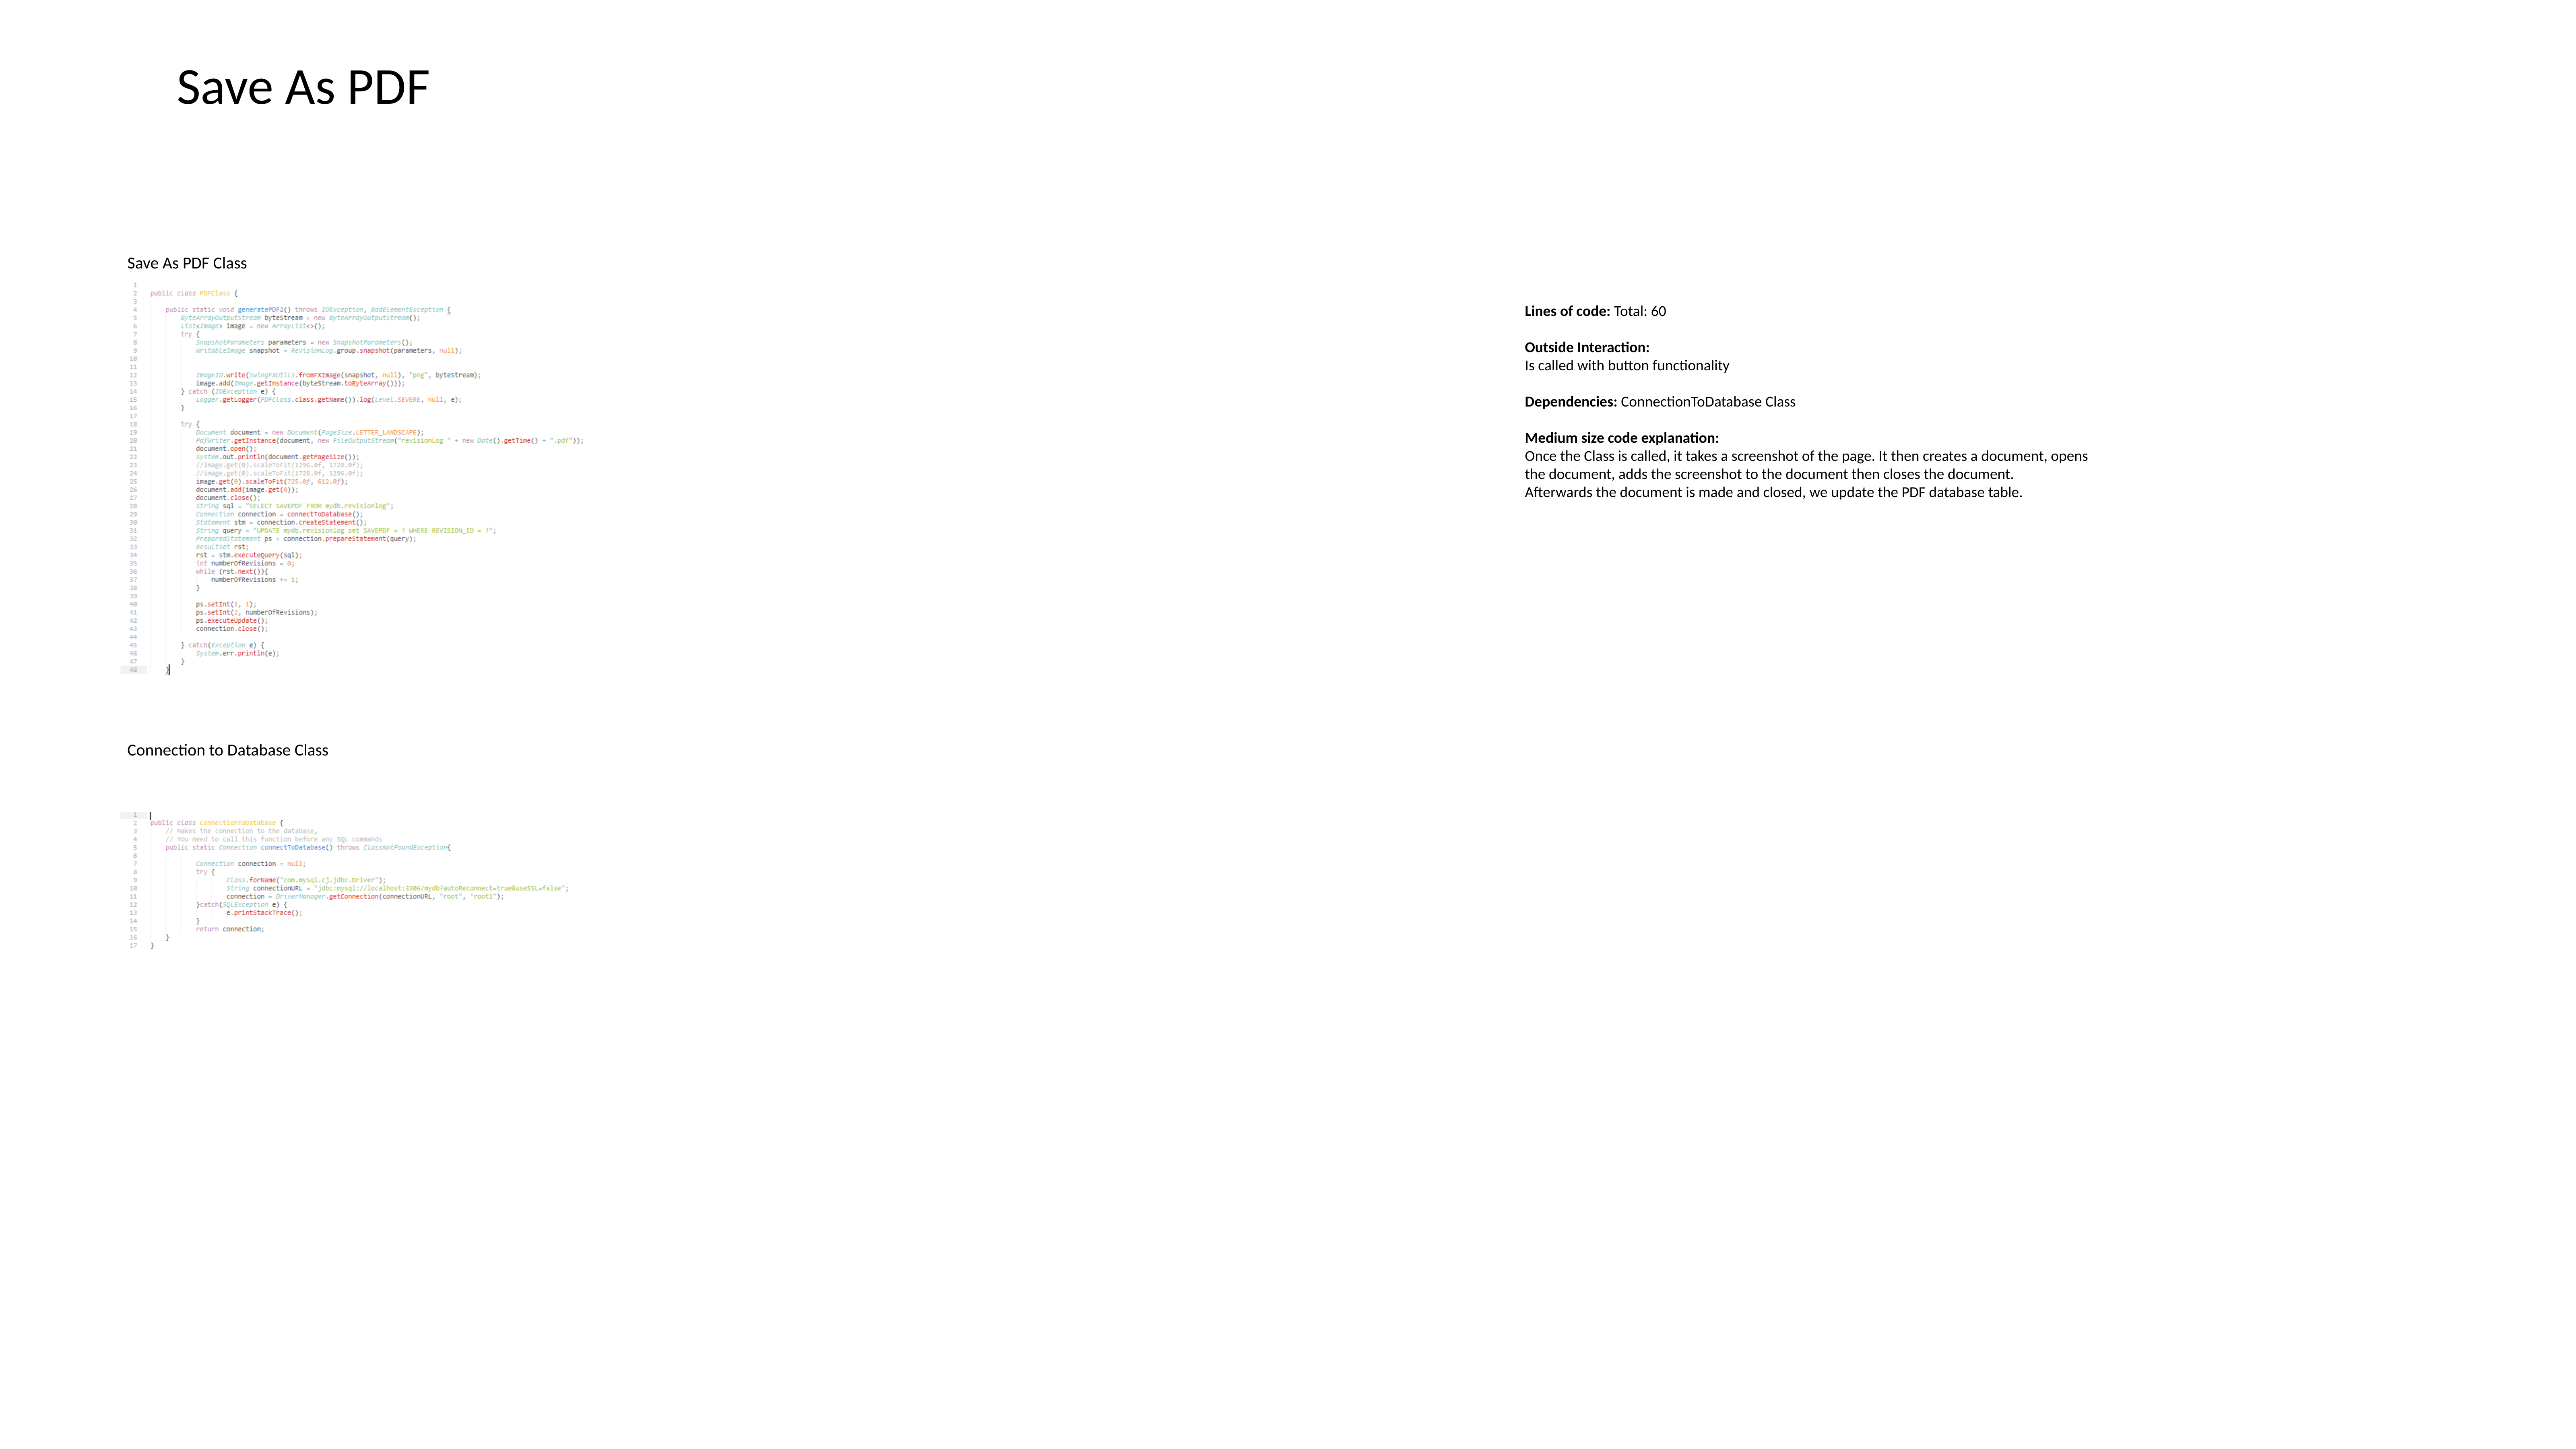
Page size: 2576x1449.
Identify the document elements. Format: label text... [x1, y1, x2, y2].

text_box Connection to Database Class [121, 736, 361, 762]
text_box Save As PDF Class [121, 249, 326, 275]
text_box Save As PDF [161, 49, 446, 118]
picture [120, 812, 772, 979]
text_box Lines of code: Total: 60 Outside Interaction: Is called with button functionality Dependencies: ConnectionToDatabase Class Medium size code explanation: Once the Class is called, it takes a screenshot of the page. It then creates a document, opens the document, adds the screenshot to the document then closes the document. Afterwards the document is made and closed, we update the PDF database table. [1519, 298, 2116, 503]
picture [120, 282, 720, 687]
